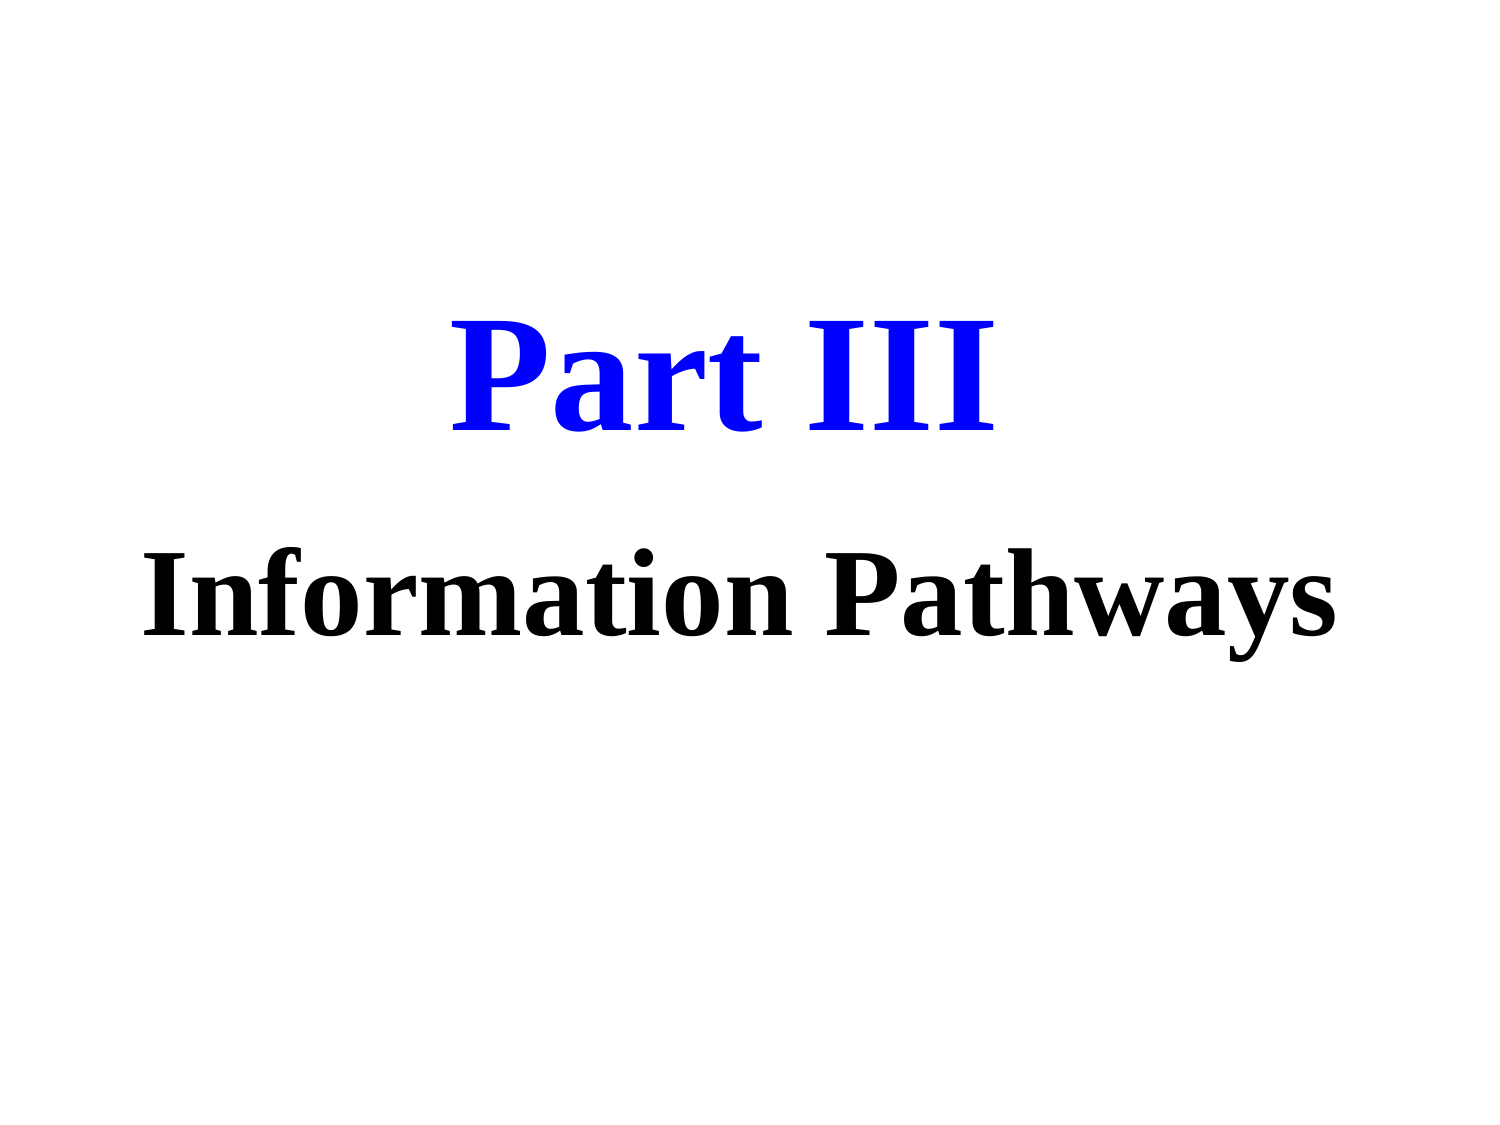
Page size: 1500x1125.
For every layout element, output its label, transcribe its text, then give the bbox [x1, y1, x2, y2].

title Part III [0, 337, 1500, 526]
subtitle Information Pathways [29, 503, 1451, 851]
